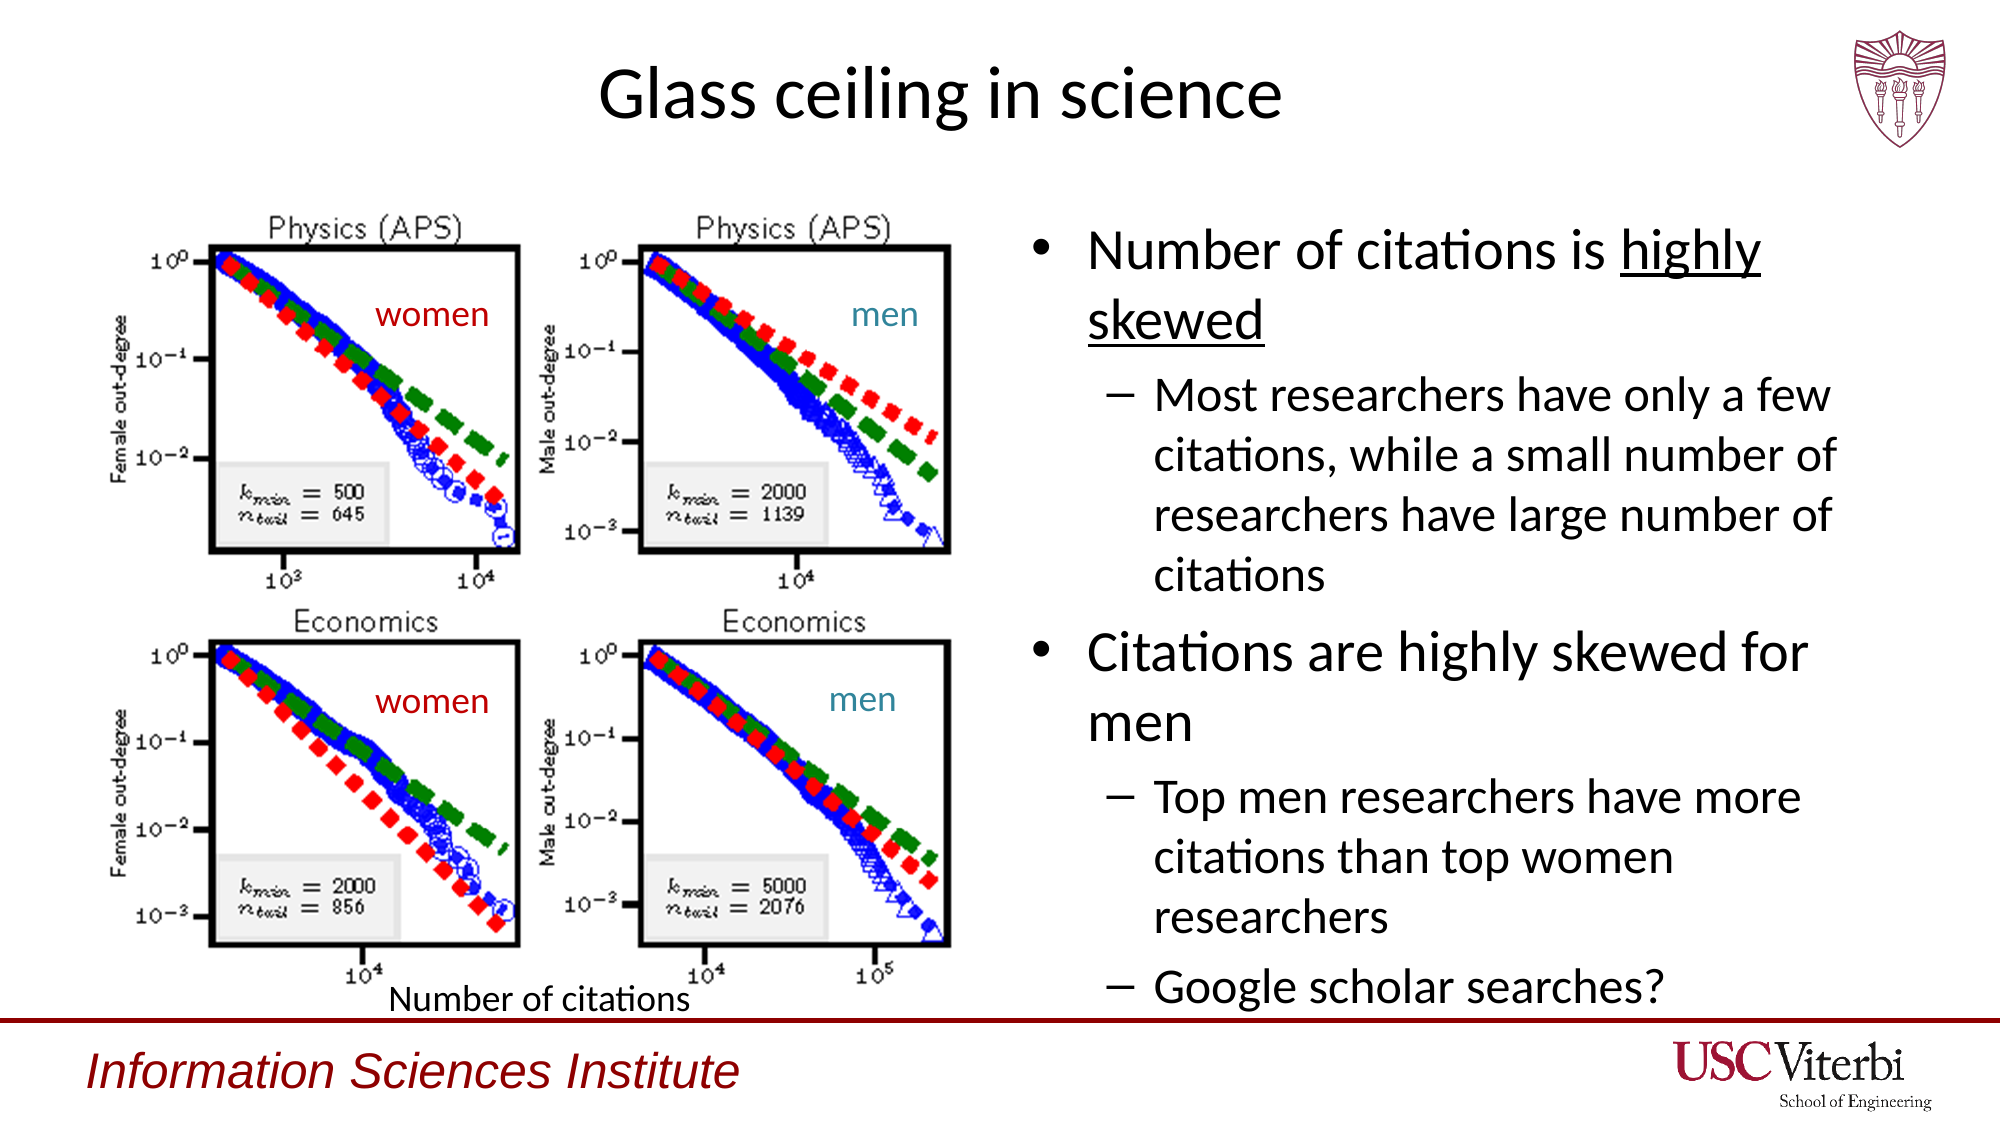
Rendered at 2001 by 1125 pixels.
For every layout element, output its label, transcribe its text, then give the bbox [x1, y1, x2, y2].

title Glass ceiling in science [99, 35, 1783, 141]
text_box Number of citations [373, 996, 710, 1027]
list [99, 192, 984, 988]
picture [1824, 13, 1975, 164]
list Number of citations is highly skewed Most researchers have only a few citations, while a small number of researchers have large number of citations Citations are highly skewed for men Top men researchers have more citations than top women researchers Google scholar searches? [1016, 203, 1900, 1005]
picture [1641, 1027, 1964, 1118]
